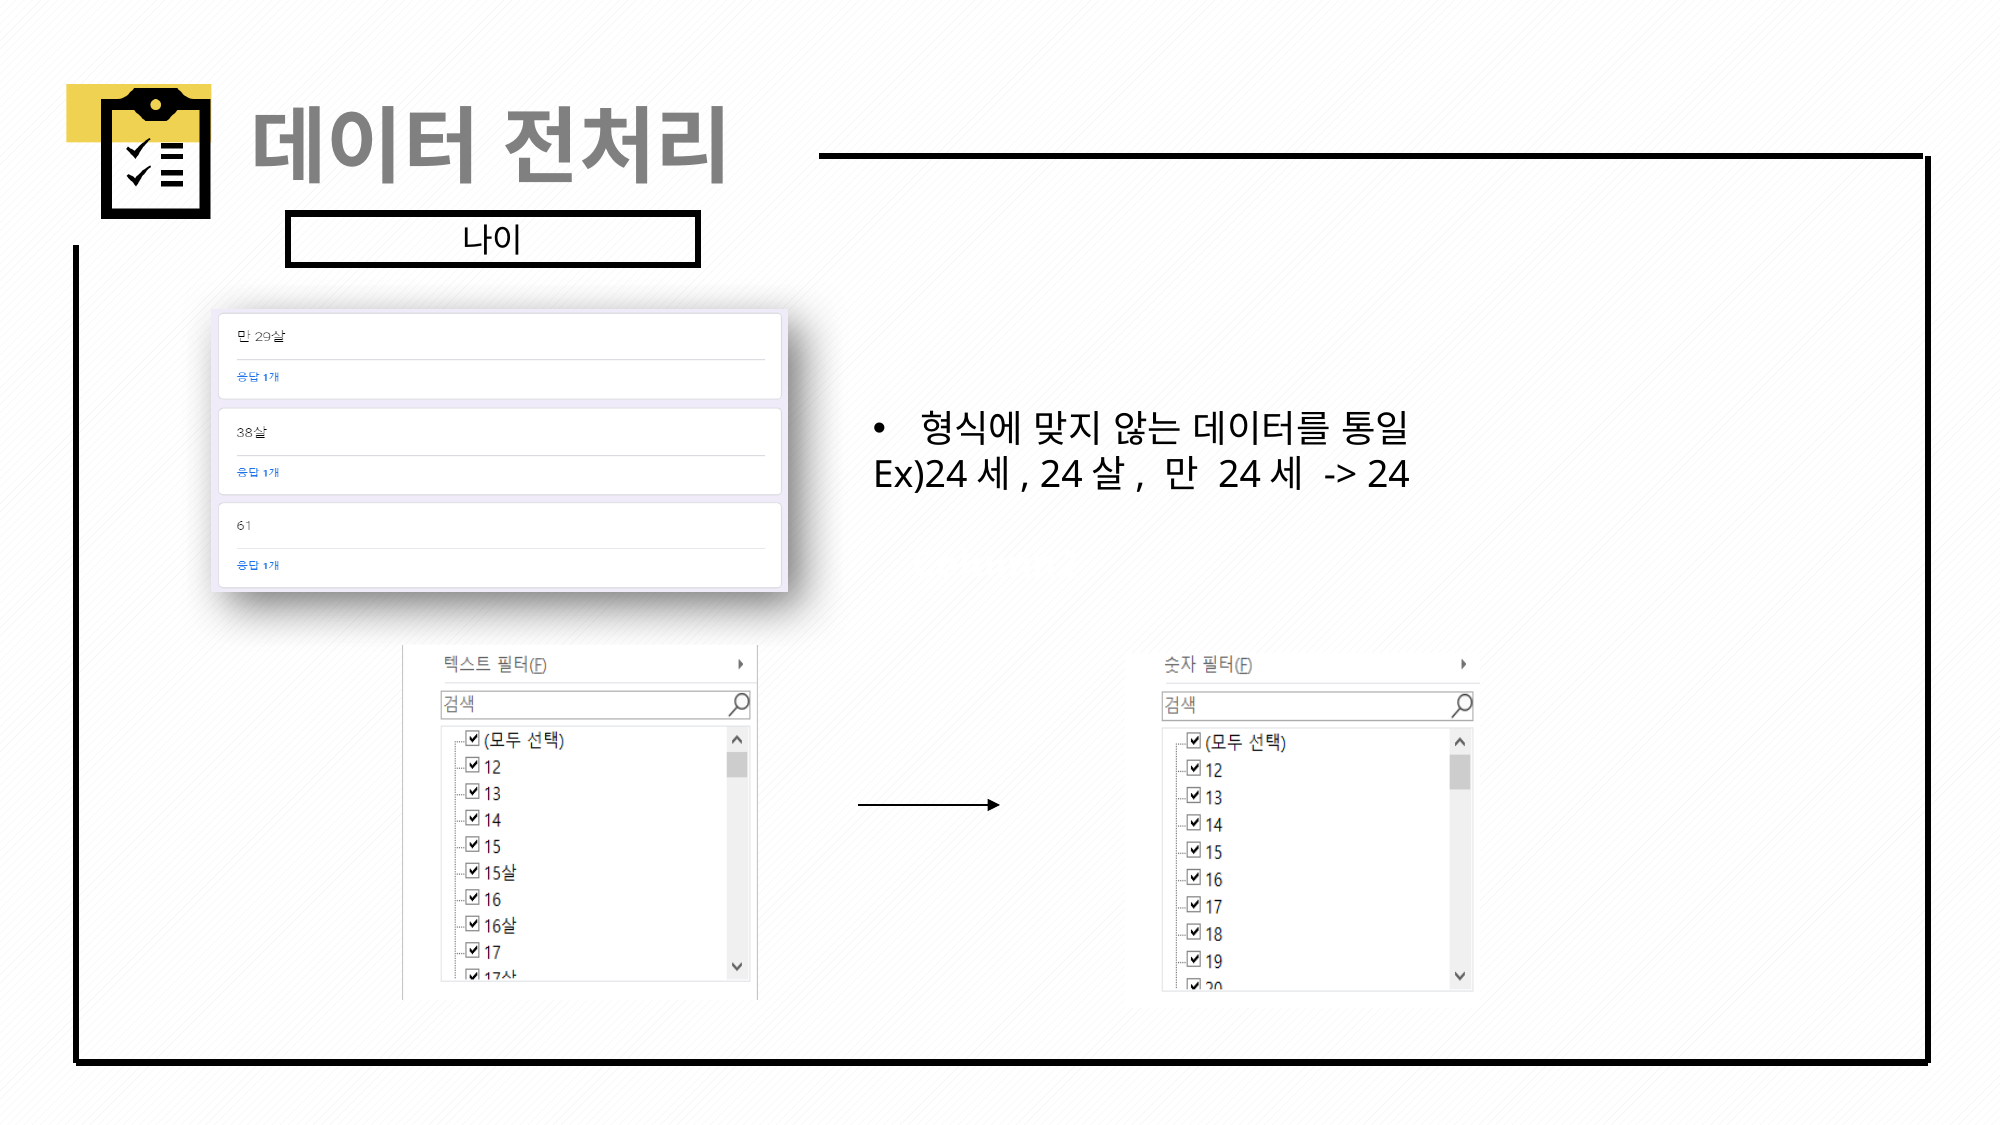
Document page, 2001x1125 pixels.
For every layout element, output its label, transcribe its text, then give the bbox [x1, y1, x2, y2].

text_box [65, 83, 213, 143]
picture [402, 644, 758, 1000]
picture [211, 309, 788, 592]
picture [1125, 653, 1480, 1008]
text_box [76, 156, 1929, 1063]
picture [90, 88, 221, 156]
text_box 데이터 전처리 [235, 85, 1982, 201]
